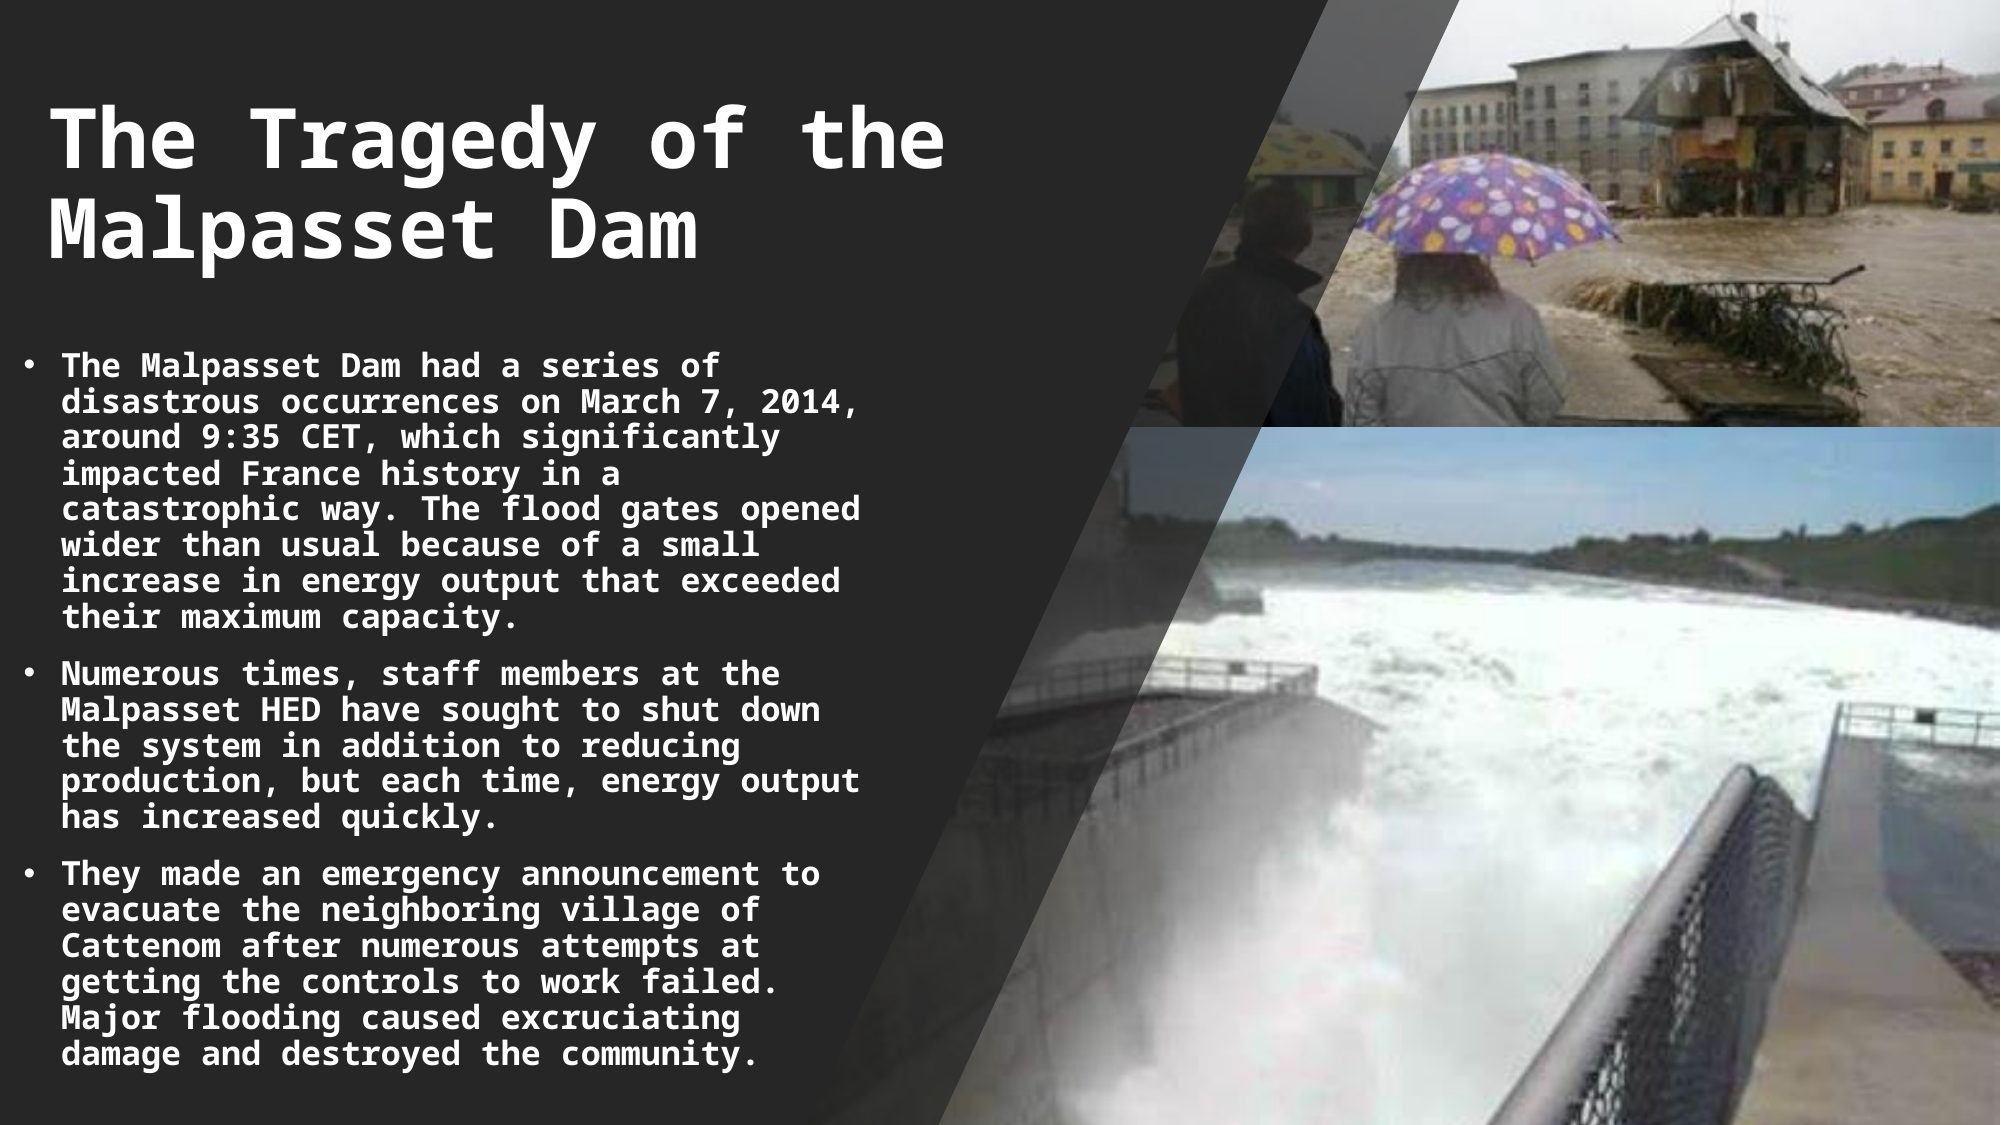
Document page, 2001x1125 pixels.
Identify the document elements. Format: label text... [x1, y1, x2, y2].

list The Malpasset Dam had a series of disastrous occurrences on March 7, 2014, around 9:35 CET, which significantly impacted France history in a catastrophic way. The flood gates opened wider than usual because of a small increase in energy output that exceeded their maximum capacity. Numerous times, staff members at the Malpasset HED have sought to shut down the system in addition to reducing production, but each time, energy output has increased quickly. They made an emergency announcement to evacuate the neighboring village of Cattenom after numerous attempts at getting the controls to work failed. Major flooding caused excruciating damage and destroyed the community. [8, 340, 889, 1023]
text_box [0, 0, 1120, 1125]
title The Tragedy of the Malpasset Dam [33, 77, 1048, 296]
picture [791, 0, 2000, 1125]
